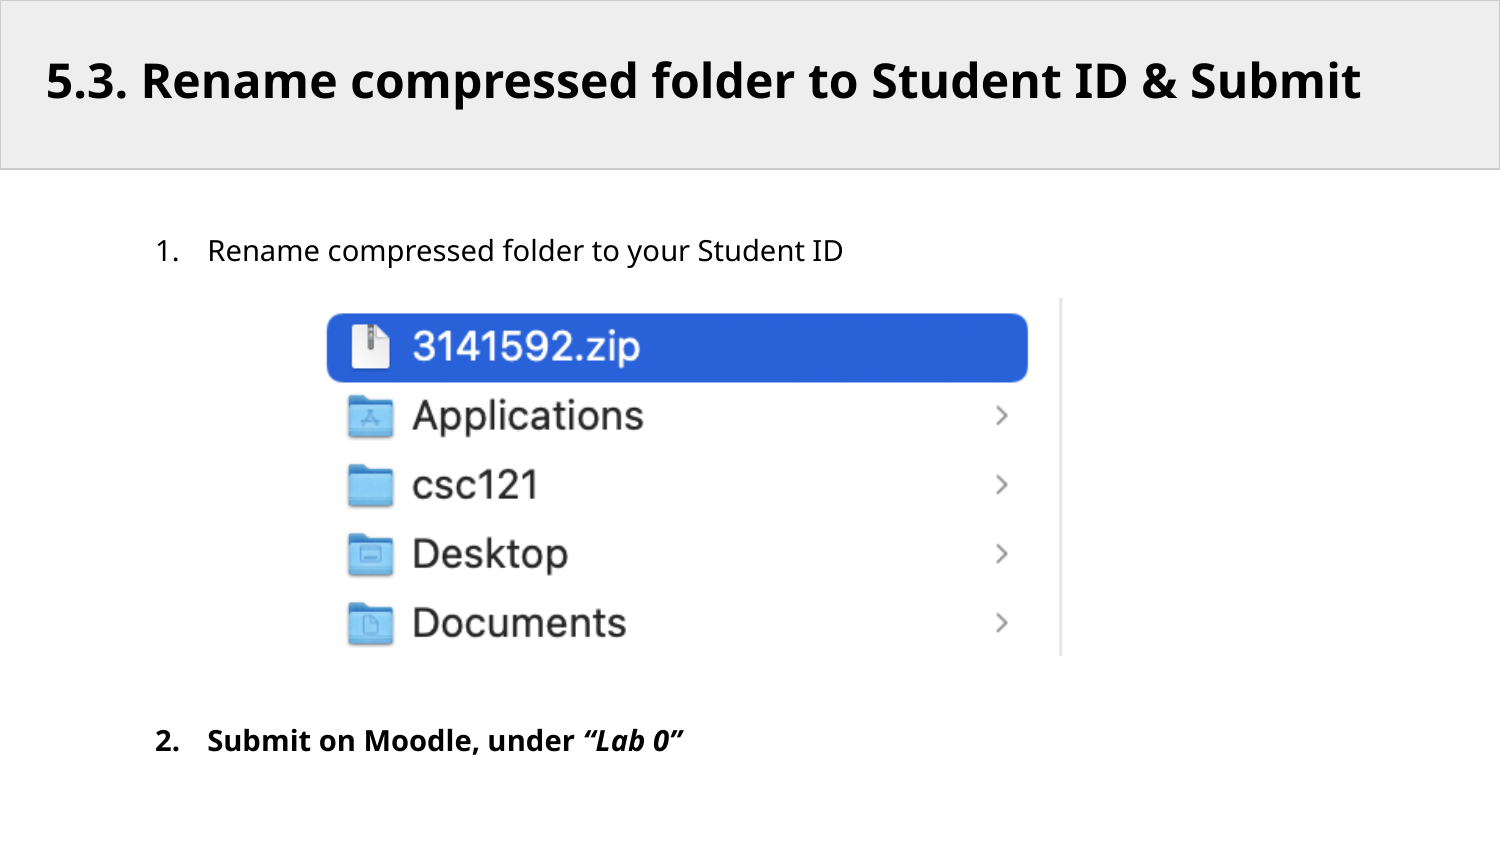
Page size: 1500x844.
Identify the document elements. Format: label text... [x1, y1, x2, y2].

text_box Rename compressed folder to your Student ID Submit on Moodle, under “Lab 0” [117, 217, 1019, 772]
title 5.3. Rename compressed folder to Student ID & Submit [30, 35, 1492, 138]
picture [299, 298, 1072, 656]
